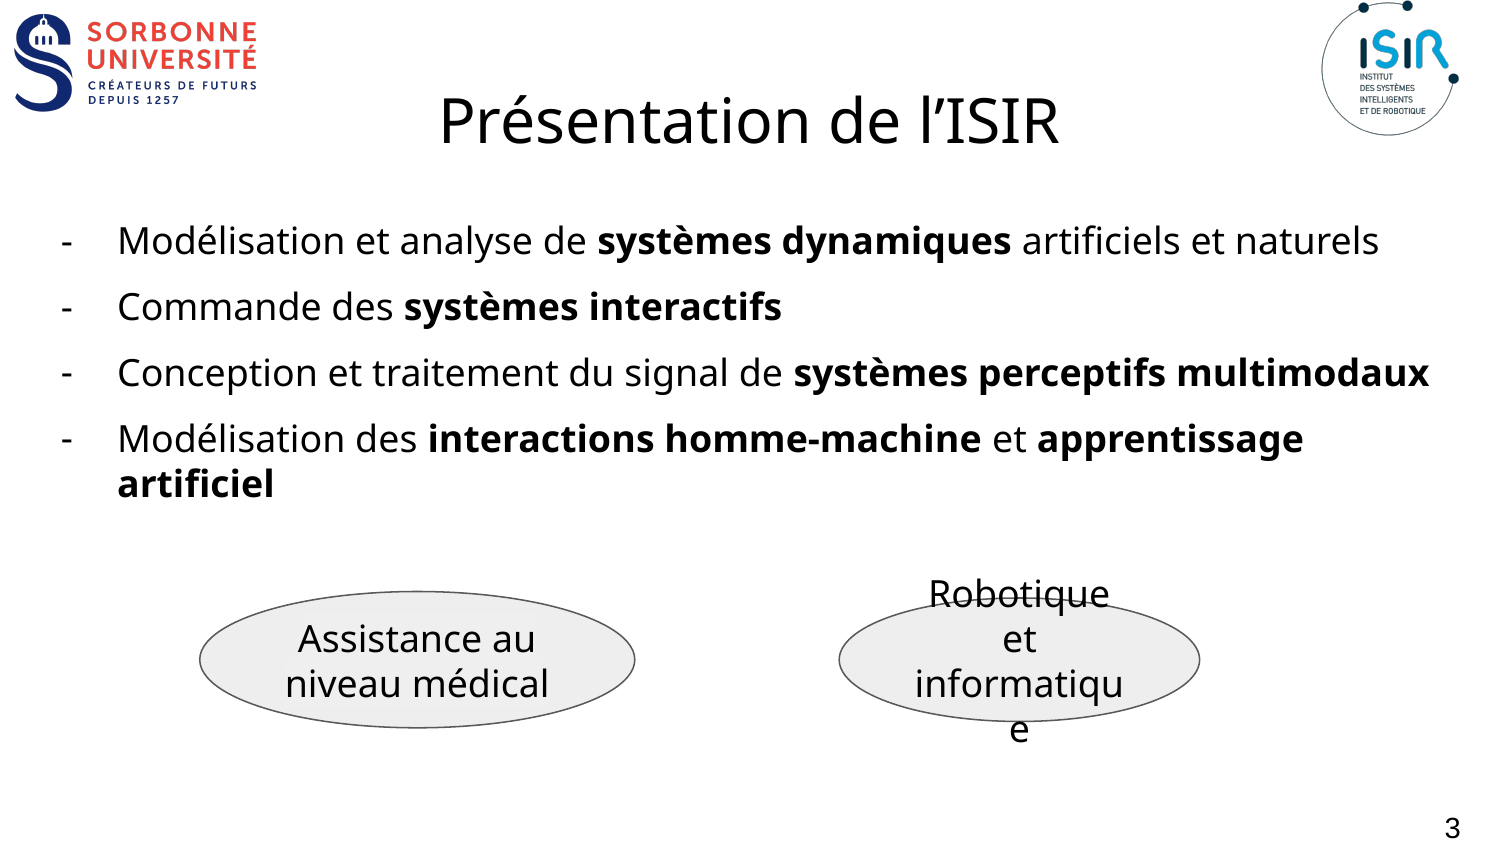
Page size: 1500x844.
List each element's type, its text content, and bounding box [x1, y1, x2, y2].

text_box Assistance au niveau médical [199, 591, 635, 728]
text_box 3 [1429, 794, 1500, 844]
picture [12, 12, 259, 113]
text_box Robotique et informatique [839, 597, 1200, 722]
text_box Présentation de l’ISIR [366, 65, 1134, 203]
picture [1321, 0, 1459, 137]
text_box Modélisation et analyse de systèmes dynamiques artificiels et naturels Commande des systèmes interactifs Conception et traitement du signal de systèmes perceptifs multimodaux Modélisation des interactions homme-machine et apprentissage artificiel [27, 202, 1473, 506]
